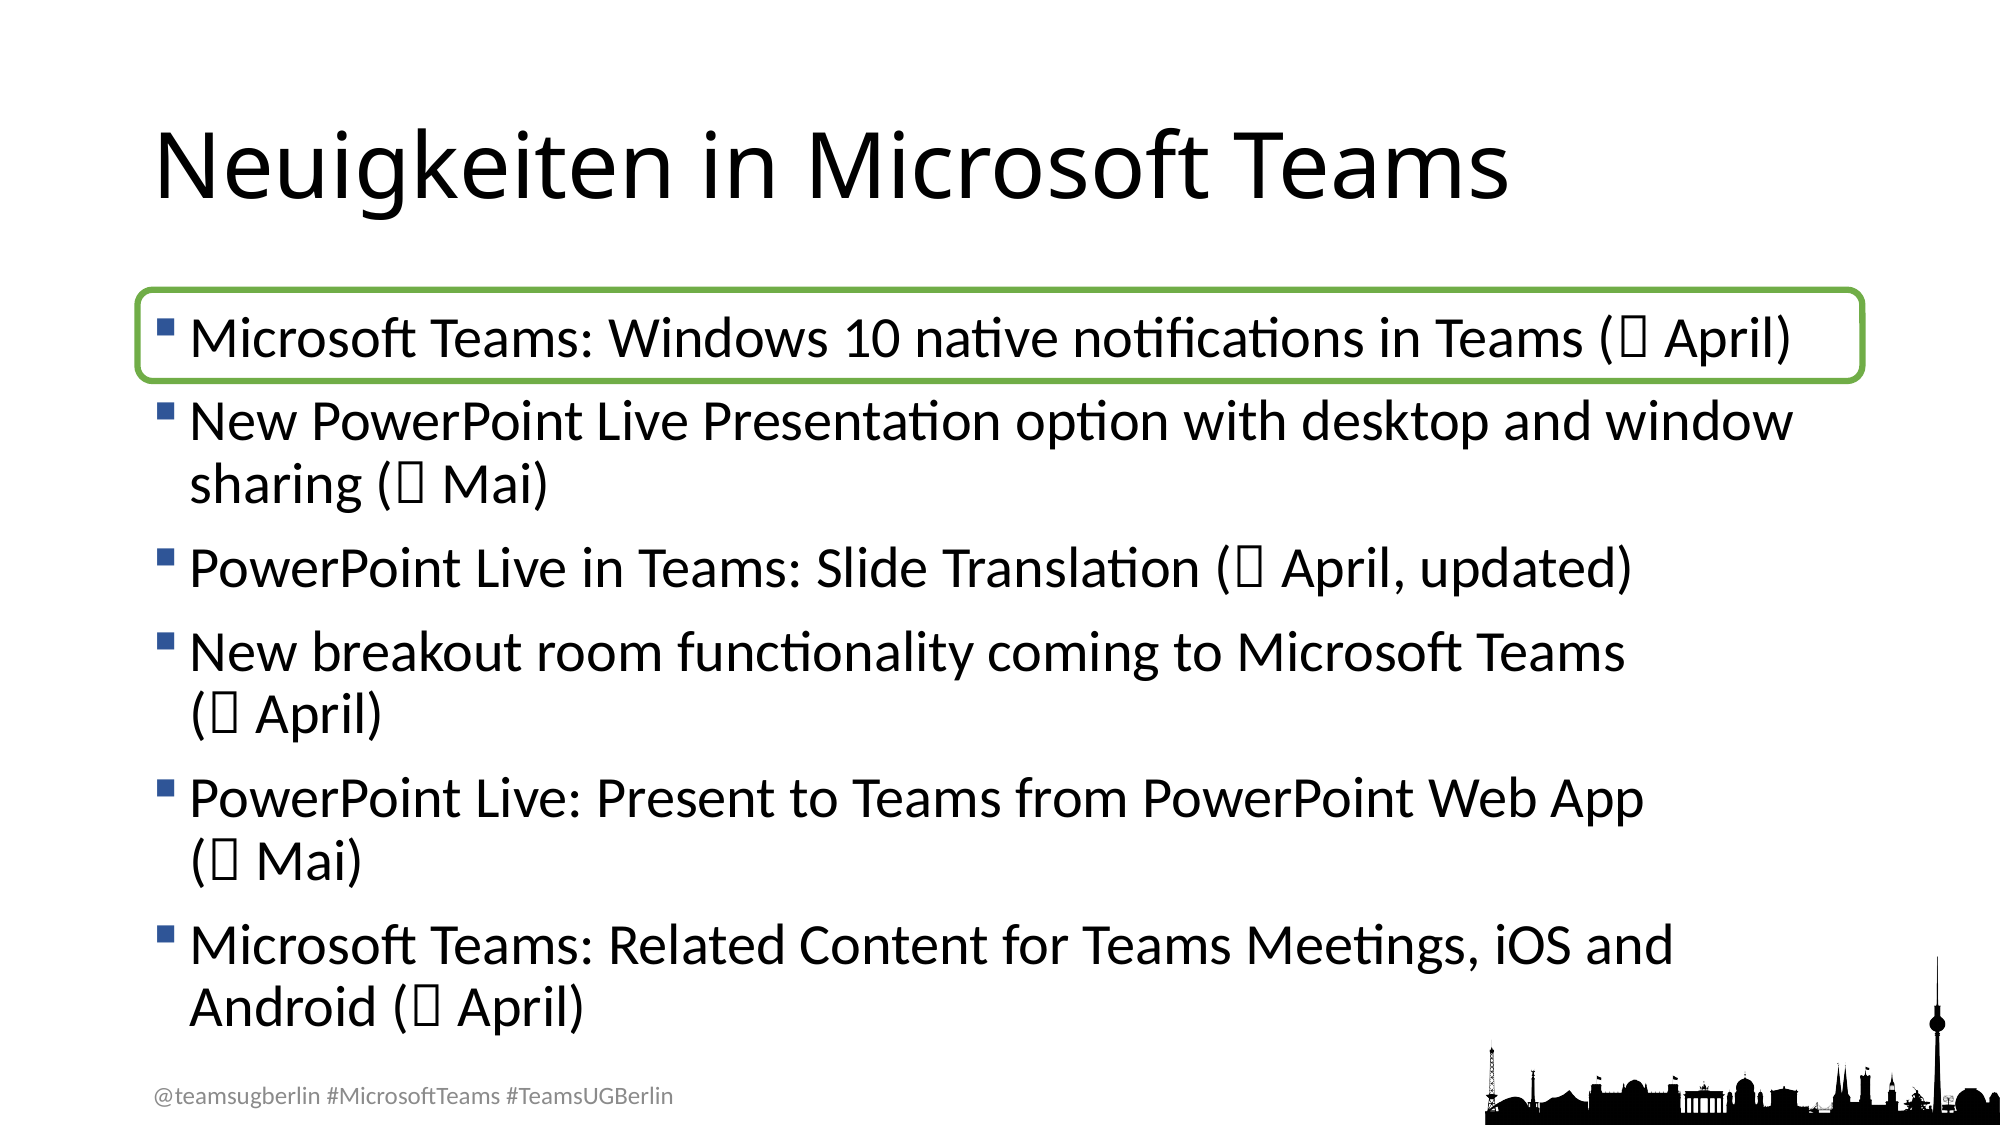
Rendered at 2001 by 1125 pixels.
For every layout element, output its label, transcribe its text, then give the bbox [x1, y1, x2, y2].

list Microsoft Teams: Windows 10 native notifications in Teams ( April) New PowerPoint Live Presentation option with desktop and window sharing ( Mai) PowerPoint Live in Teams: Slide Translation ( April, updated) New breakout room functionality coming to Microsoft Teams ( April) PowerPoint Live: Present to Teams from PowerPoint Web App ( Mai) Microsoft Teams: Related Content for Teams Meetings, iOS and Android ( April) [137, 369, 1863, 1125]
text_box [137, 289, 1863, 382]
title Neuigkeiten in Microsoft Teams [137, 59, 1863, 278]
picture [1863, 914, 2000, 1125]
